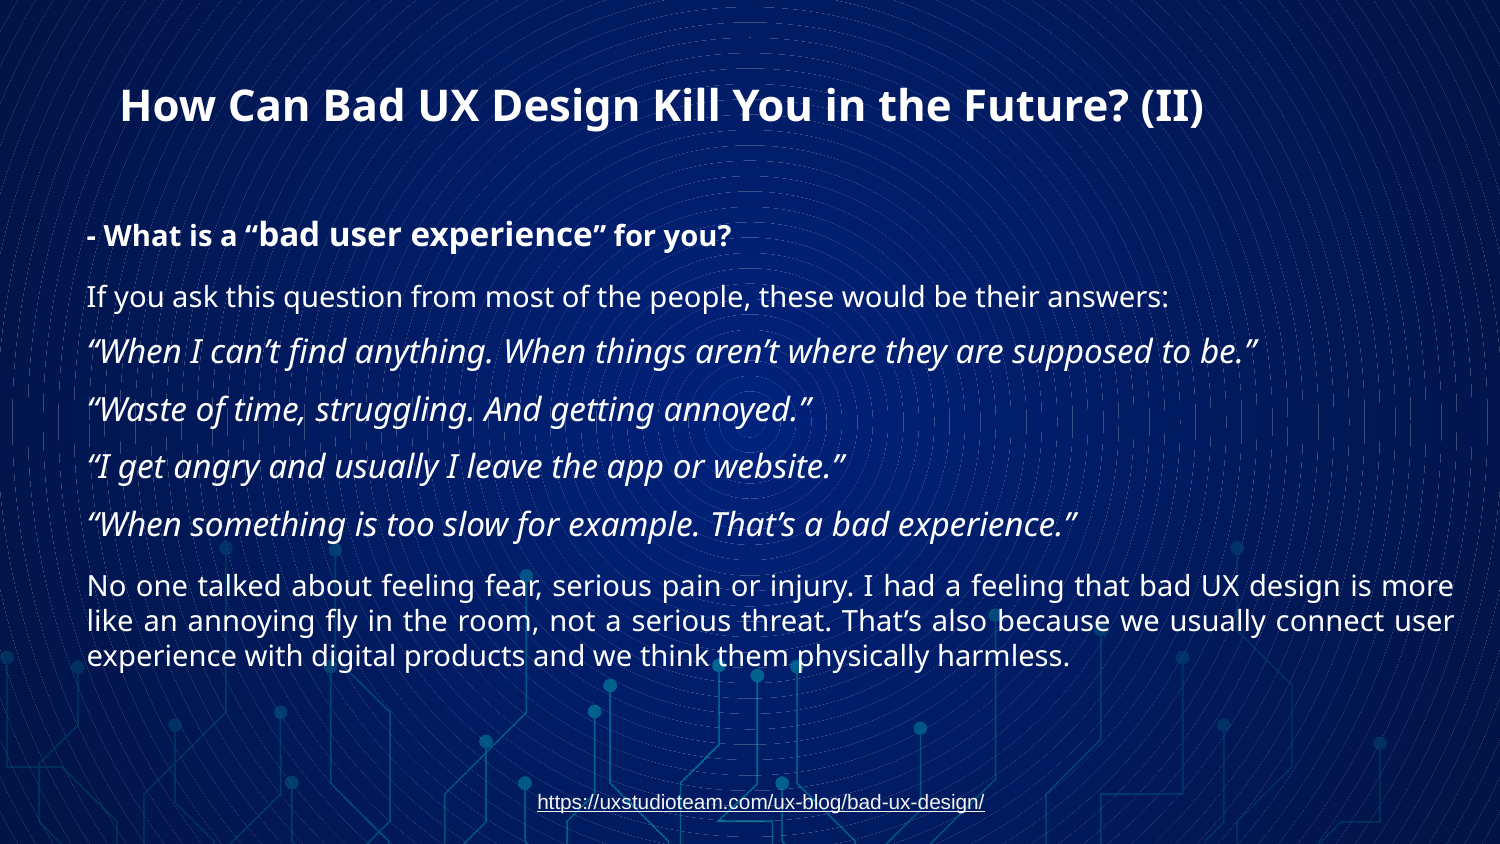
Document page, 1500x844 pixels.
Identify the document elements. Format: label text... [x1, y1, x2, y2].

text_box https://uxstudioteam.com/ux-blog/bad-ux-design/ [209, 780, 1313, 821]
title How Can Bad UX Design Kill You in the Future? (II) [104, 63, 1235, 148]
text_box - What is a “bad user experience” for you? If you ask this question from most of the people, these would be their answers: “When I can’t find anything. When things aren’t where they are supposed to be.” “Waste of time, struggling. And getting annoyed.” “I get angry and usually I leave the app or website.” “When something is too slow for example. That’s a bad experience.” No one talked about feeling fear, serious pain or injury. I had a feeling that bad UX design is more like an annoying fly in the room, not a serious threat. That’s also because we usually connect user experience with digital products and we think them physically harmless. [71, 198, 1471, 700]
